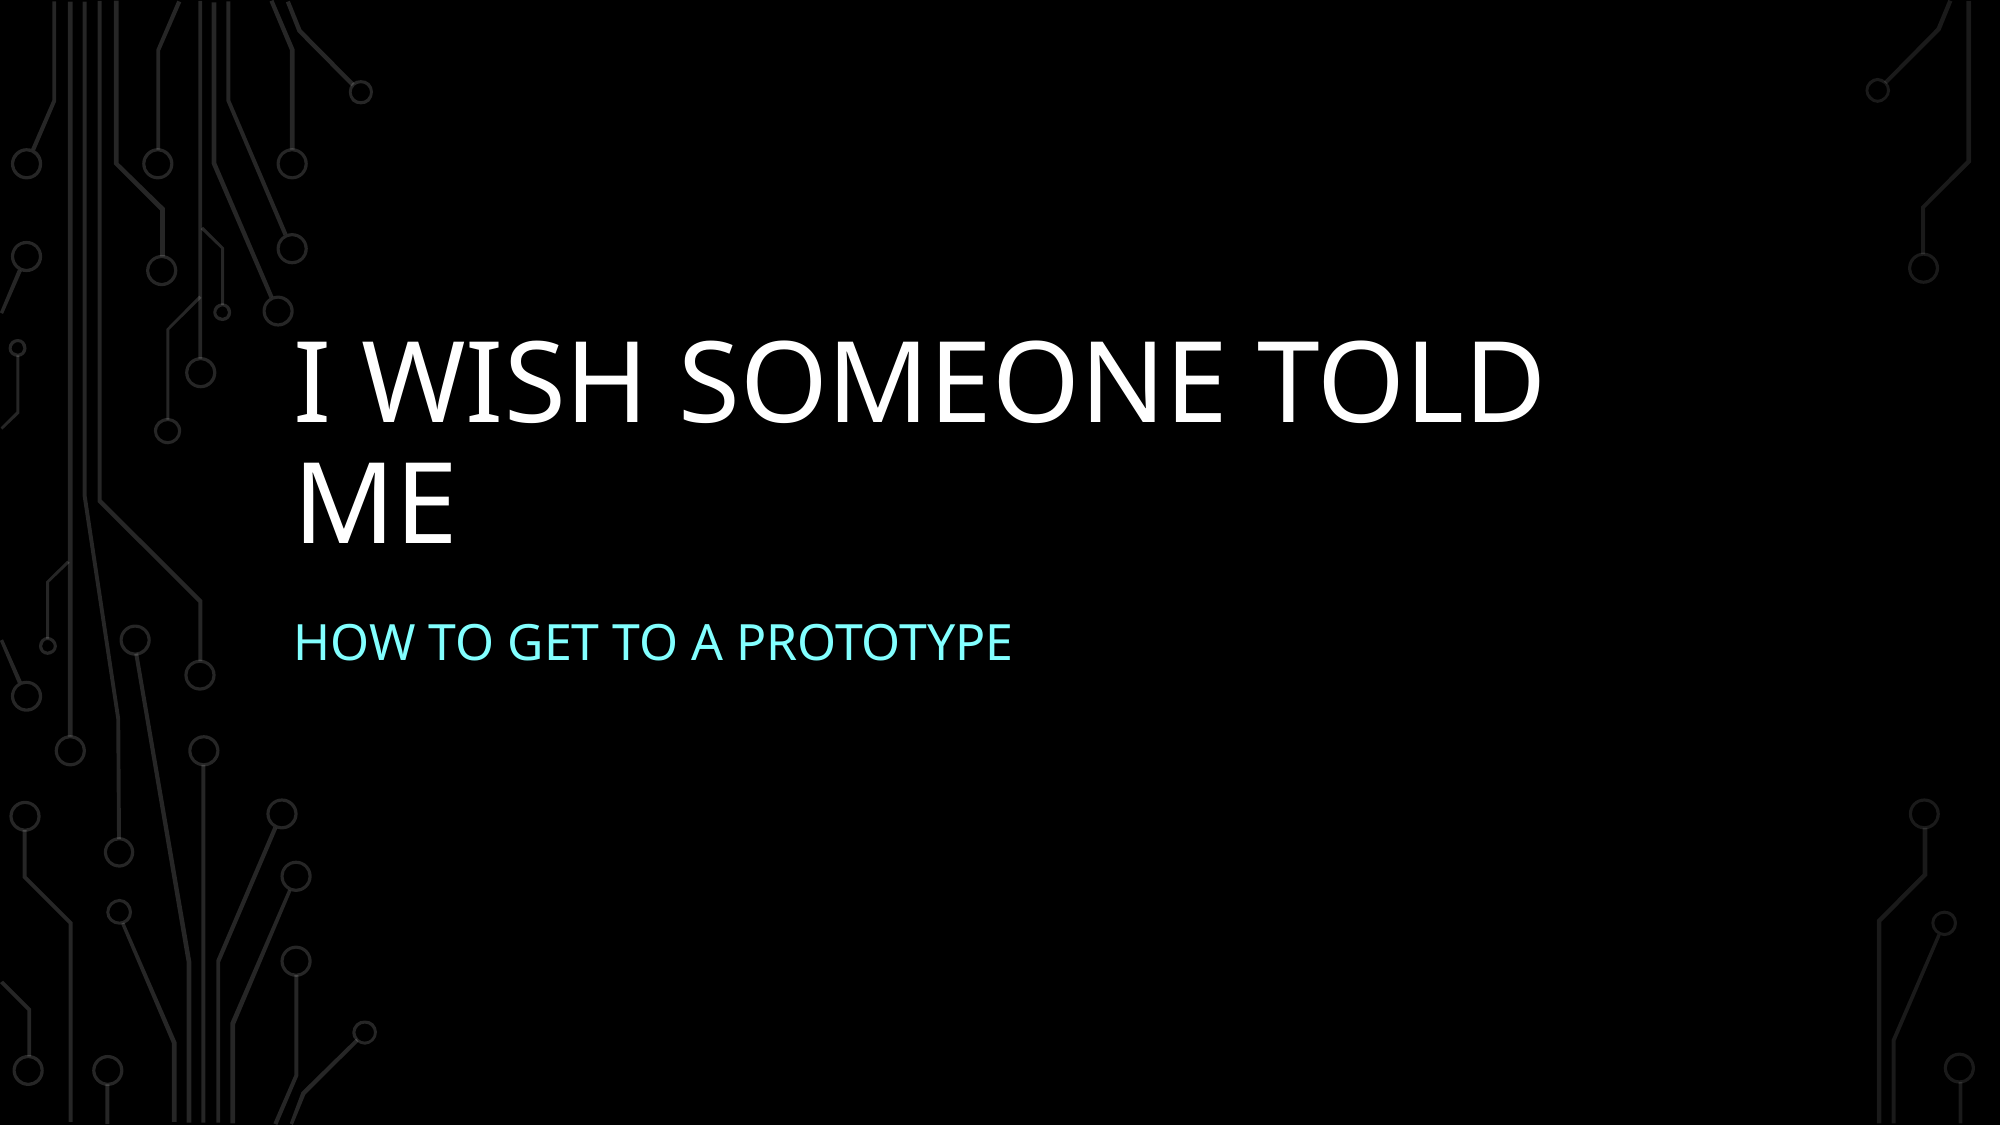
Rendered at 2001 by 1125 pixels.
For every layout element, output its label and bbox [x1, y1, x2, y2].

text_box [1863, 0, 1976, 1124]
picture [379, 0, 2000, 1125]
text_box [0, 0, 379, 1125]
